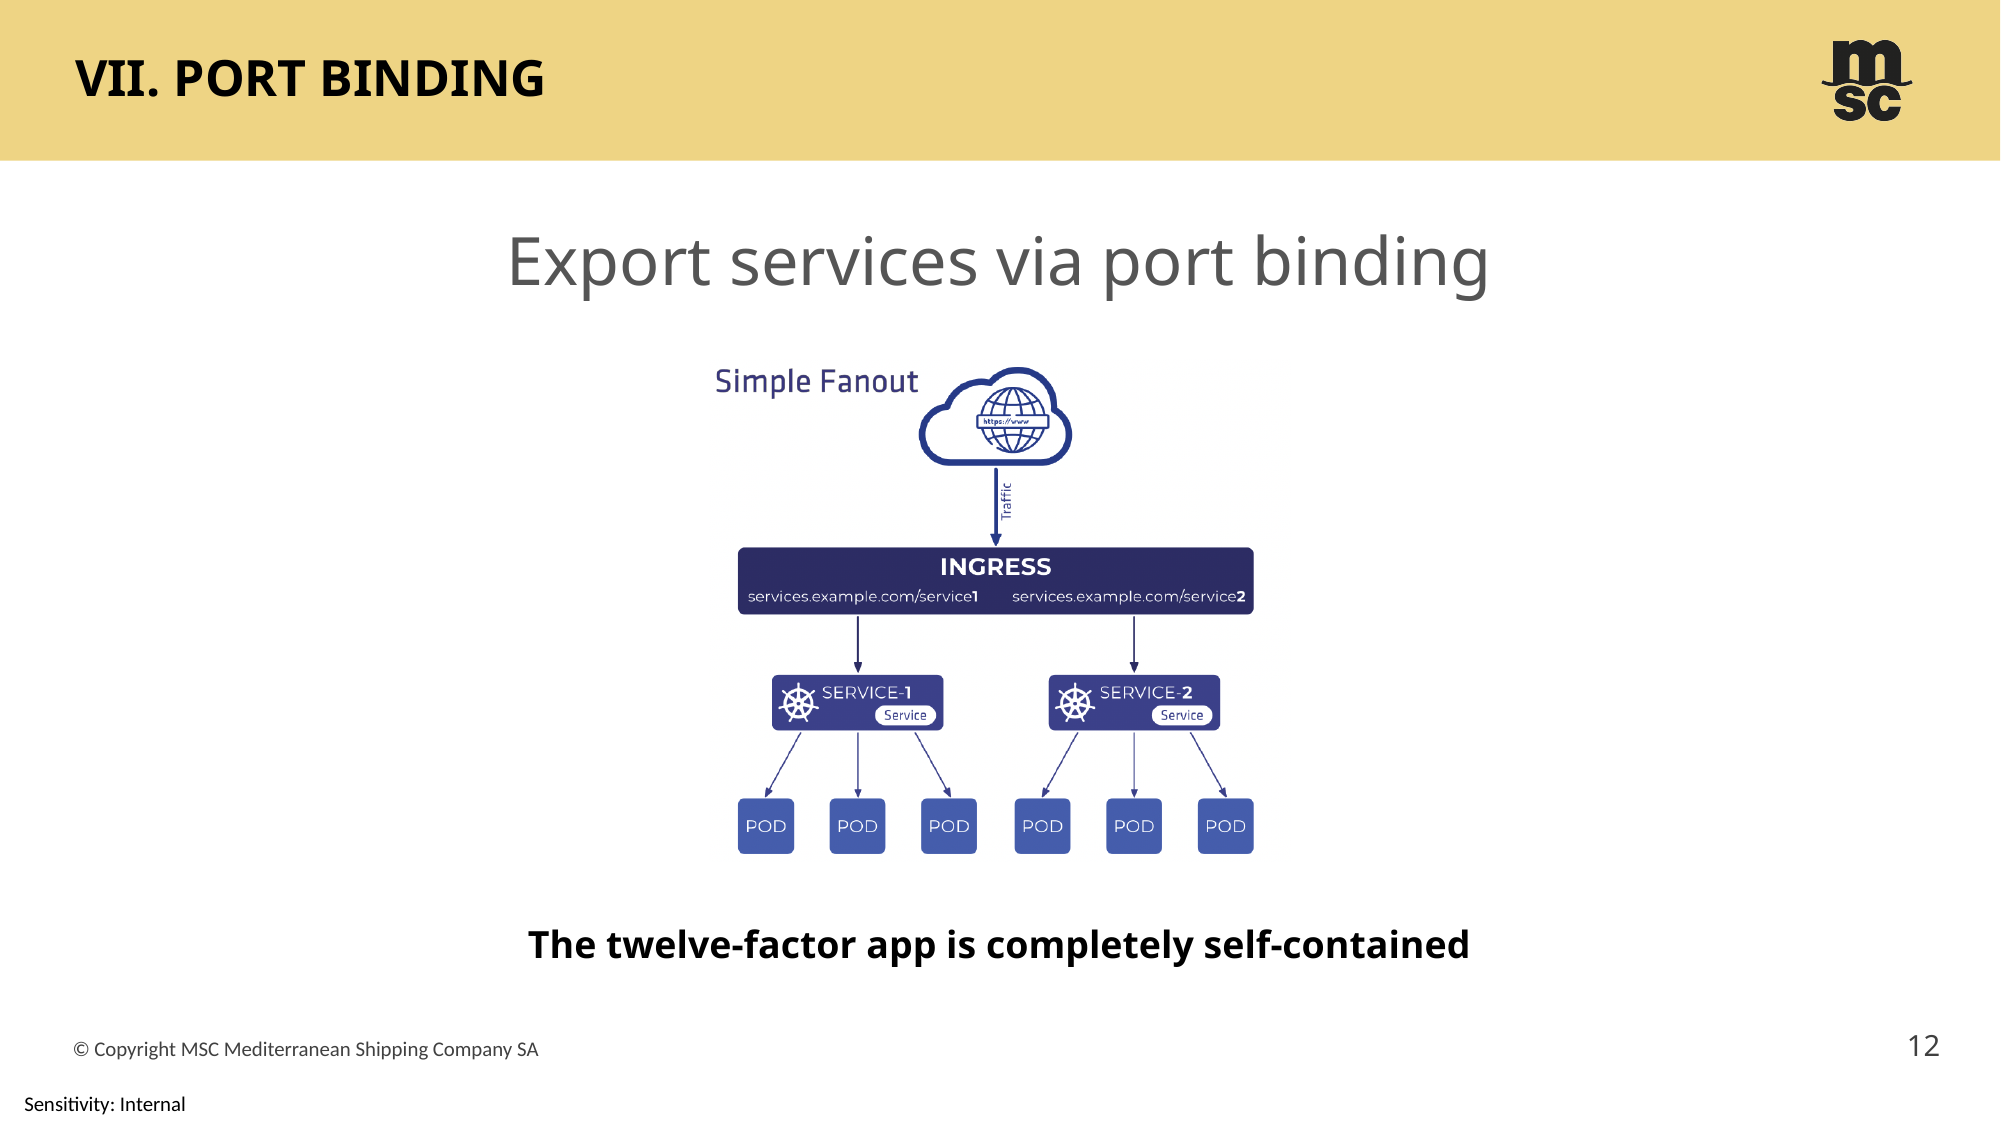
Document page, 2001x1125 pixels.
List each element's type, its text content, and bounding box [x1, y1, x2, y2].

picture [709, 359, 1291, 862]
picture [1797, 5, 1937, 157]
text_box The twelve-factor app is completely self-contained [72, 913, 1928, 974]
text_box Export services via port binding [0, 210, 2000, 306]
slide_number 12 [1879, 1019, 1956, 1070]
footer © Copyright MSC Mediterranean Shipping Company SA [57, 1027, 663, 1079]
title VII. Port binding [75, 6, 1474, 155]
